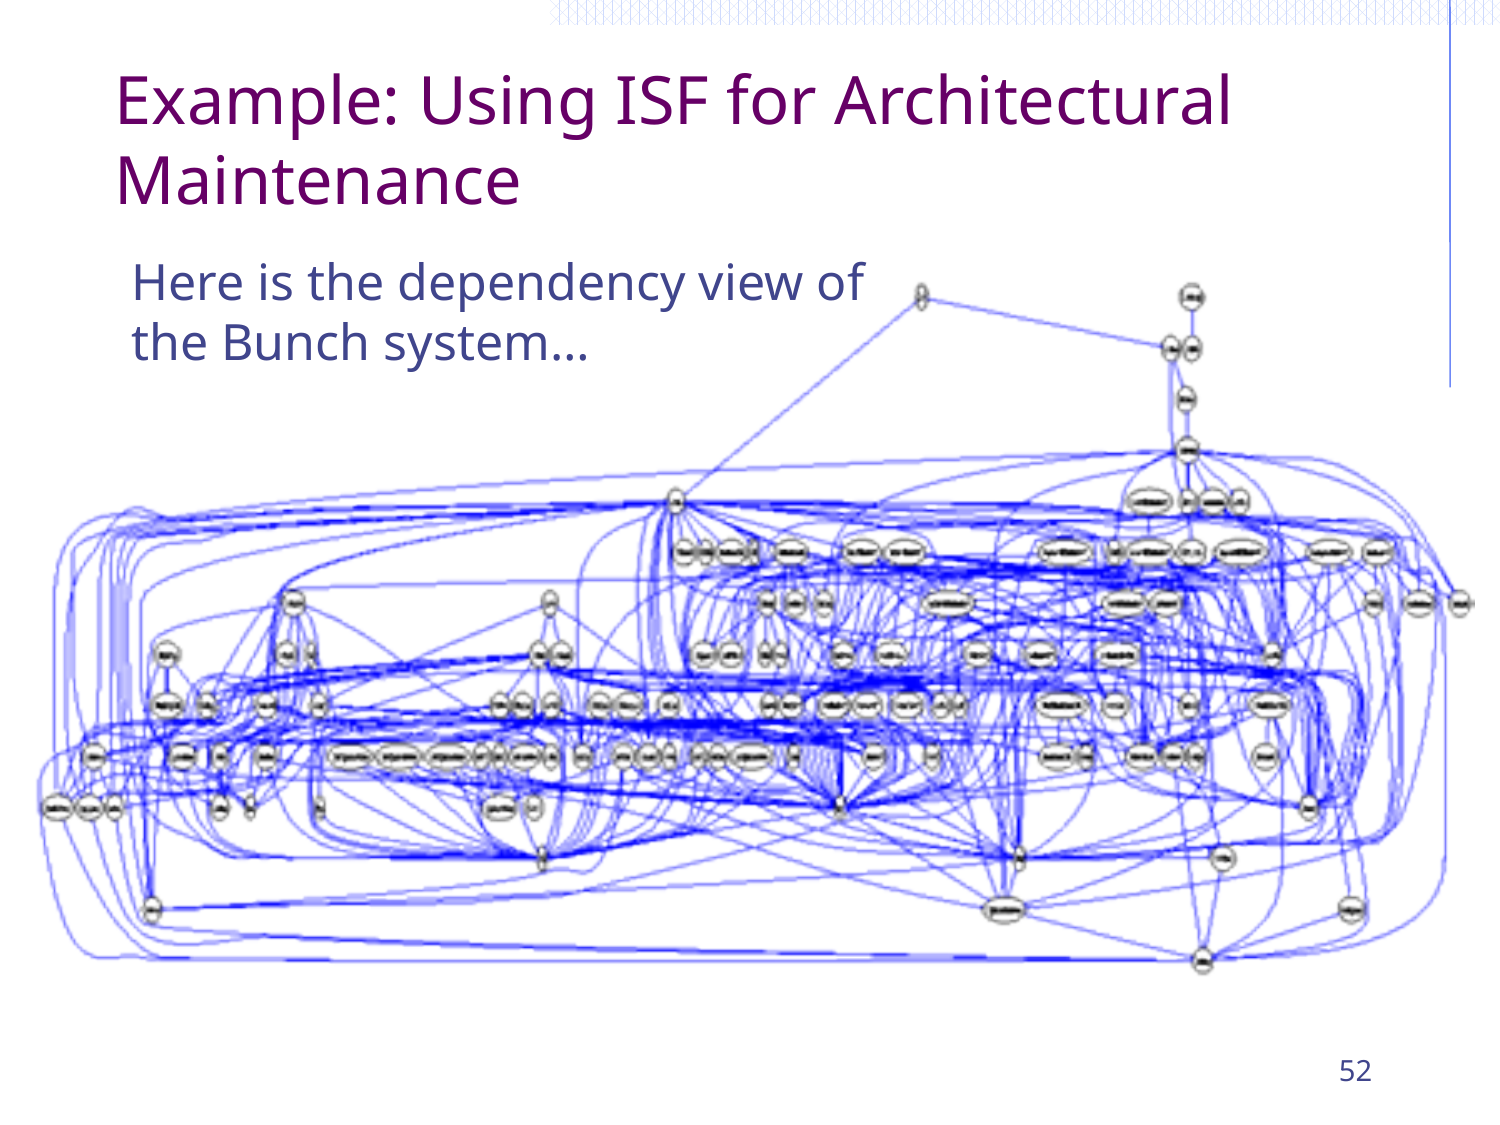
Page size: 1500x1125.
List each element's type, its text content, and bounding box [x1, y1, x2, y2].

text_box Here is the dependency view of the Bunch system… [116, 242, 880, 271]
title Example: Using ISF for Architectural Maintenance [99, 50, 1375, 238]
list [24, 273, 1476, 1027]
slide_number 52 [1074, 1036, 1388, 1100]
